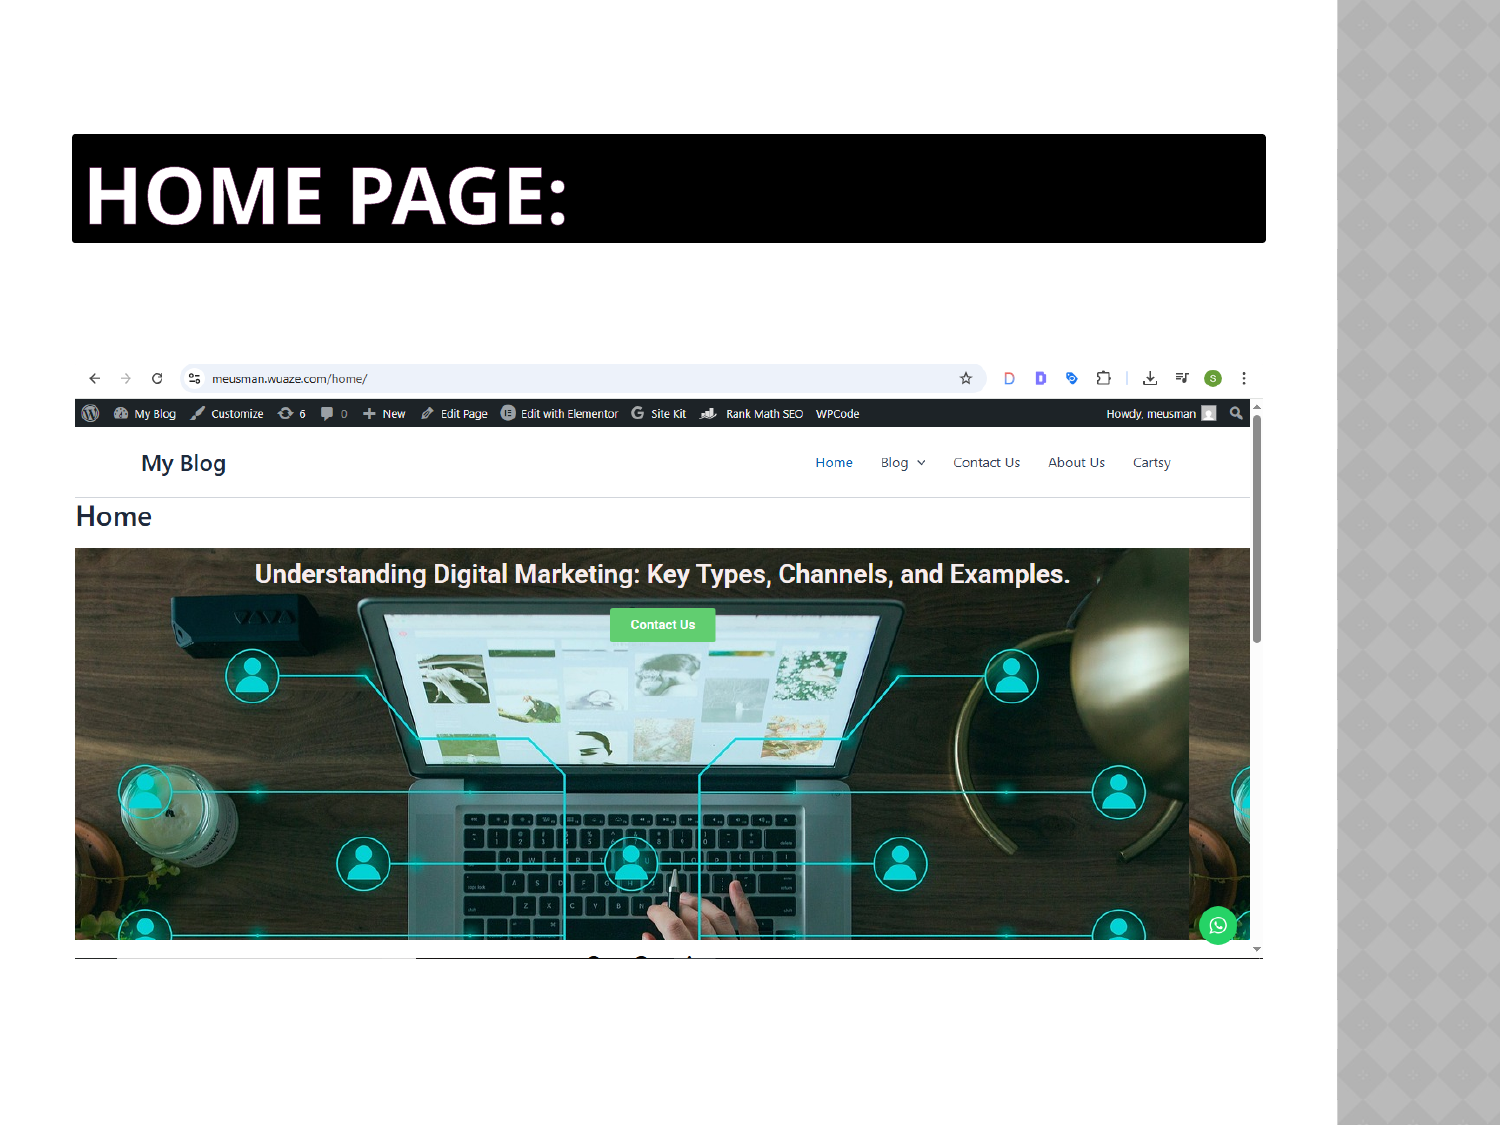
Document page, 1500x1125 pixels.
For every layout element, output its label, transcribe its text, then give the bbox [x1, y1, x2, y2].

title HOME PAGE: [72, 134, 1266, 243]
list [74, 364, 1263, 959]
